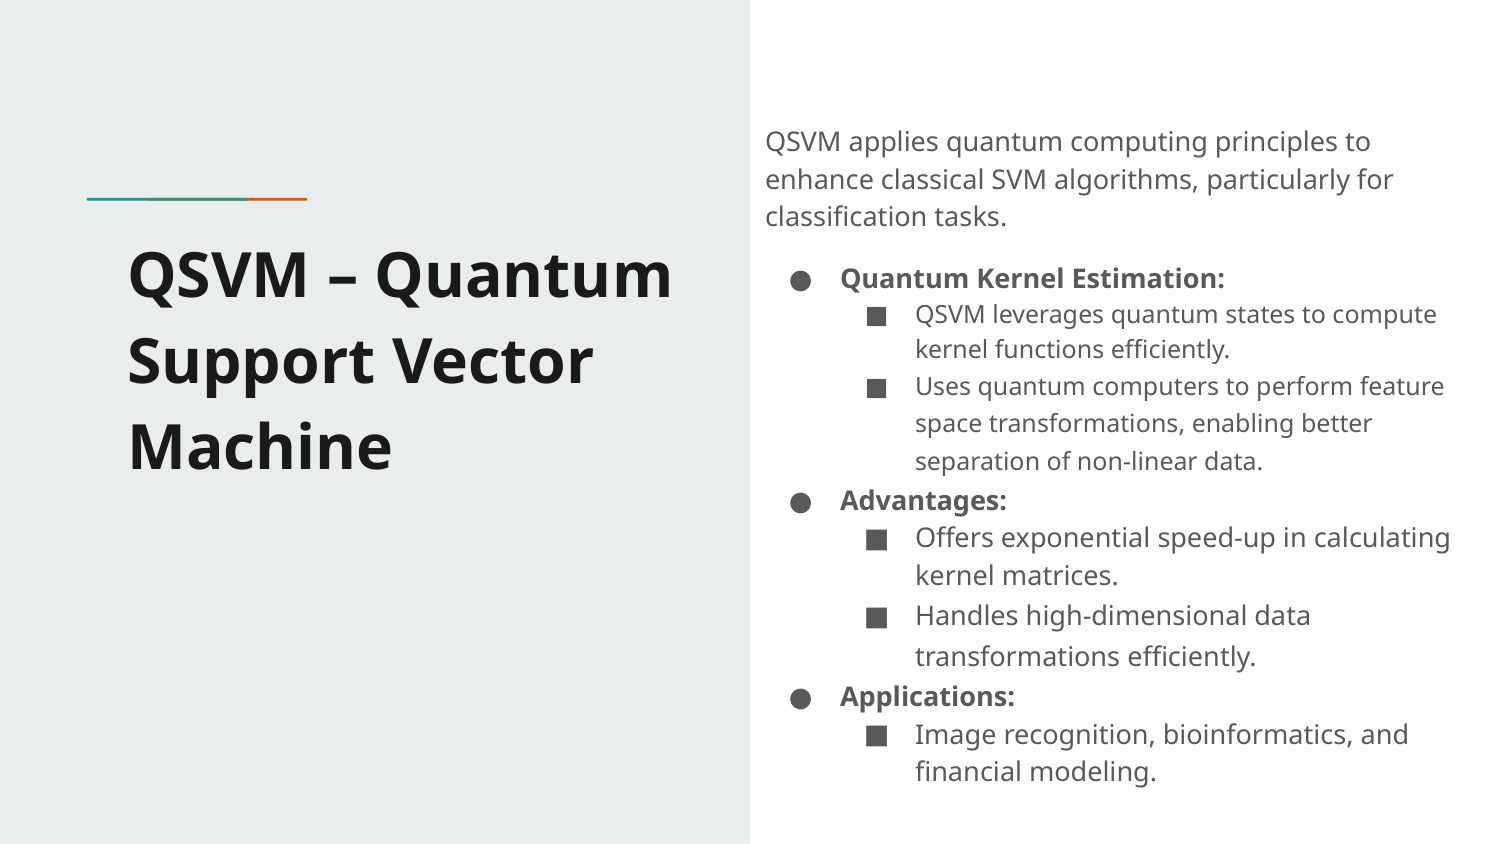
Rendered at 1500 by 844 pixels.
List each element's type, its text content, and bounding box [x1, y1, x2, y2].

title QSVM – Quantum Support Vector Machine [112, 208, 728, 486]
list QSVM applies quantum computing principles to enhance classical SVM algorithms, particularly for classification tasks. Quantum Kernel Estimation: QSVM leverages quantum states to compute kernel functions efficiently. Uses quantum computers to perform feature space transformations, enabling better separation of non-linear data. Advantages: Offers exponential speed-up in calculating kernel matrices. Handles high-dimensional data transformations efficiently. Applications: Image recognition, bioinformatics, and financial modeling. [750, 105, 1500, 758]
